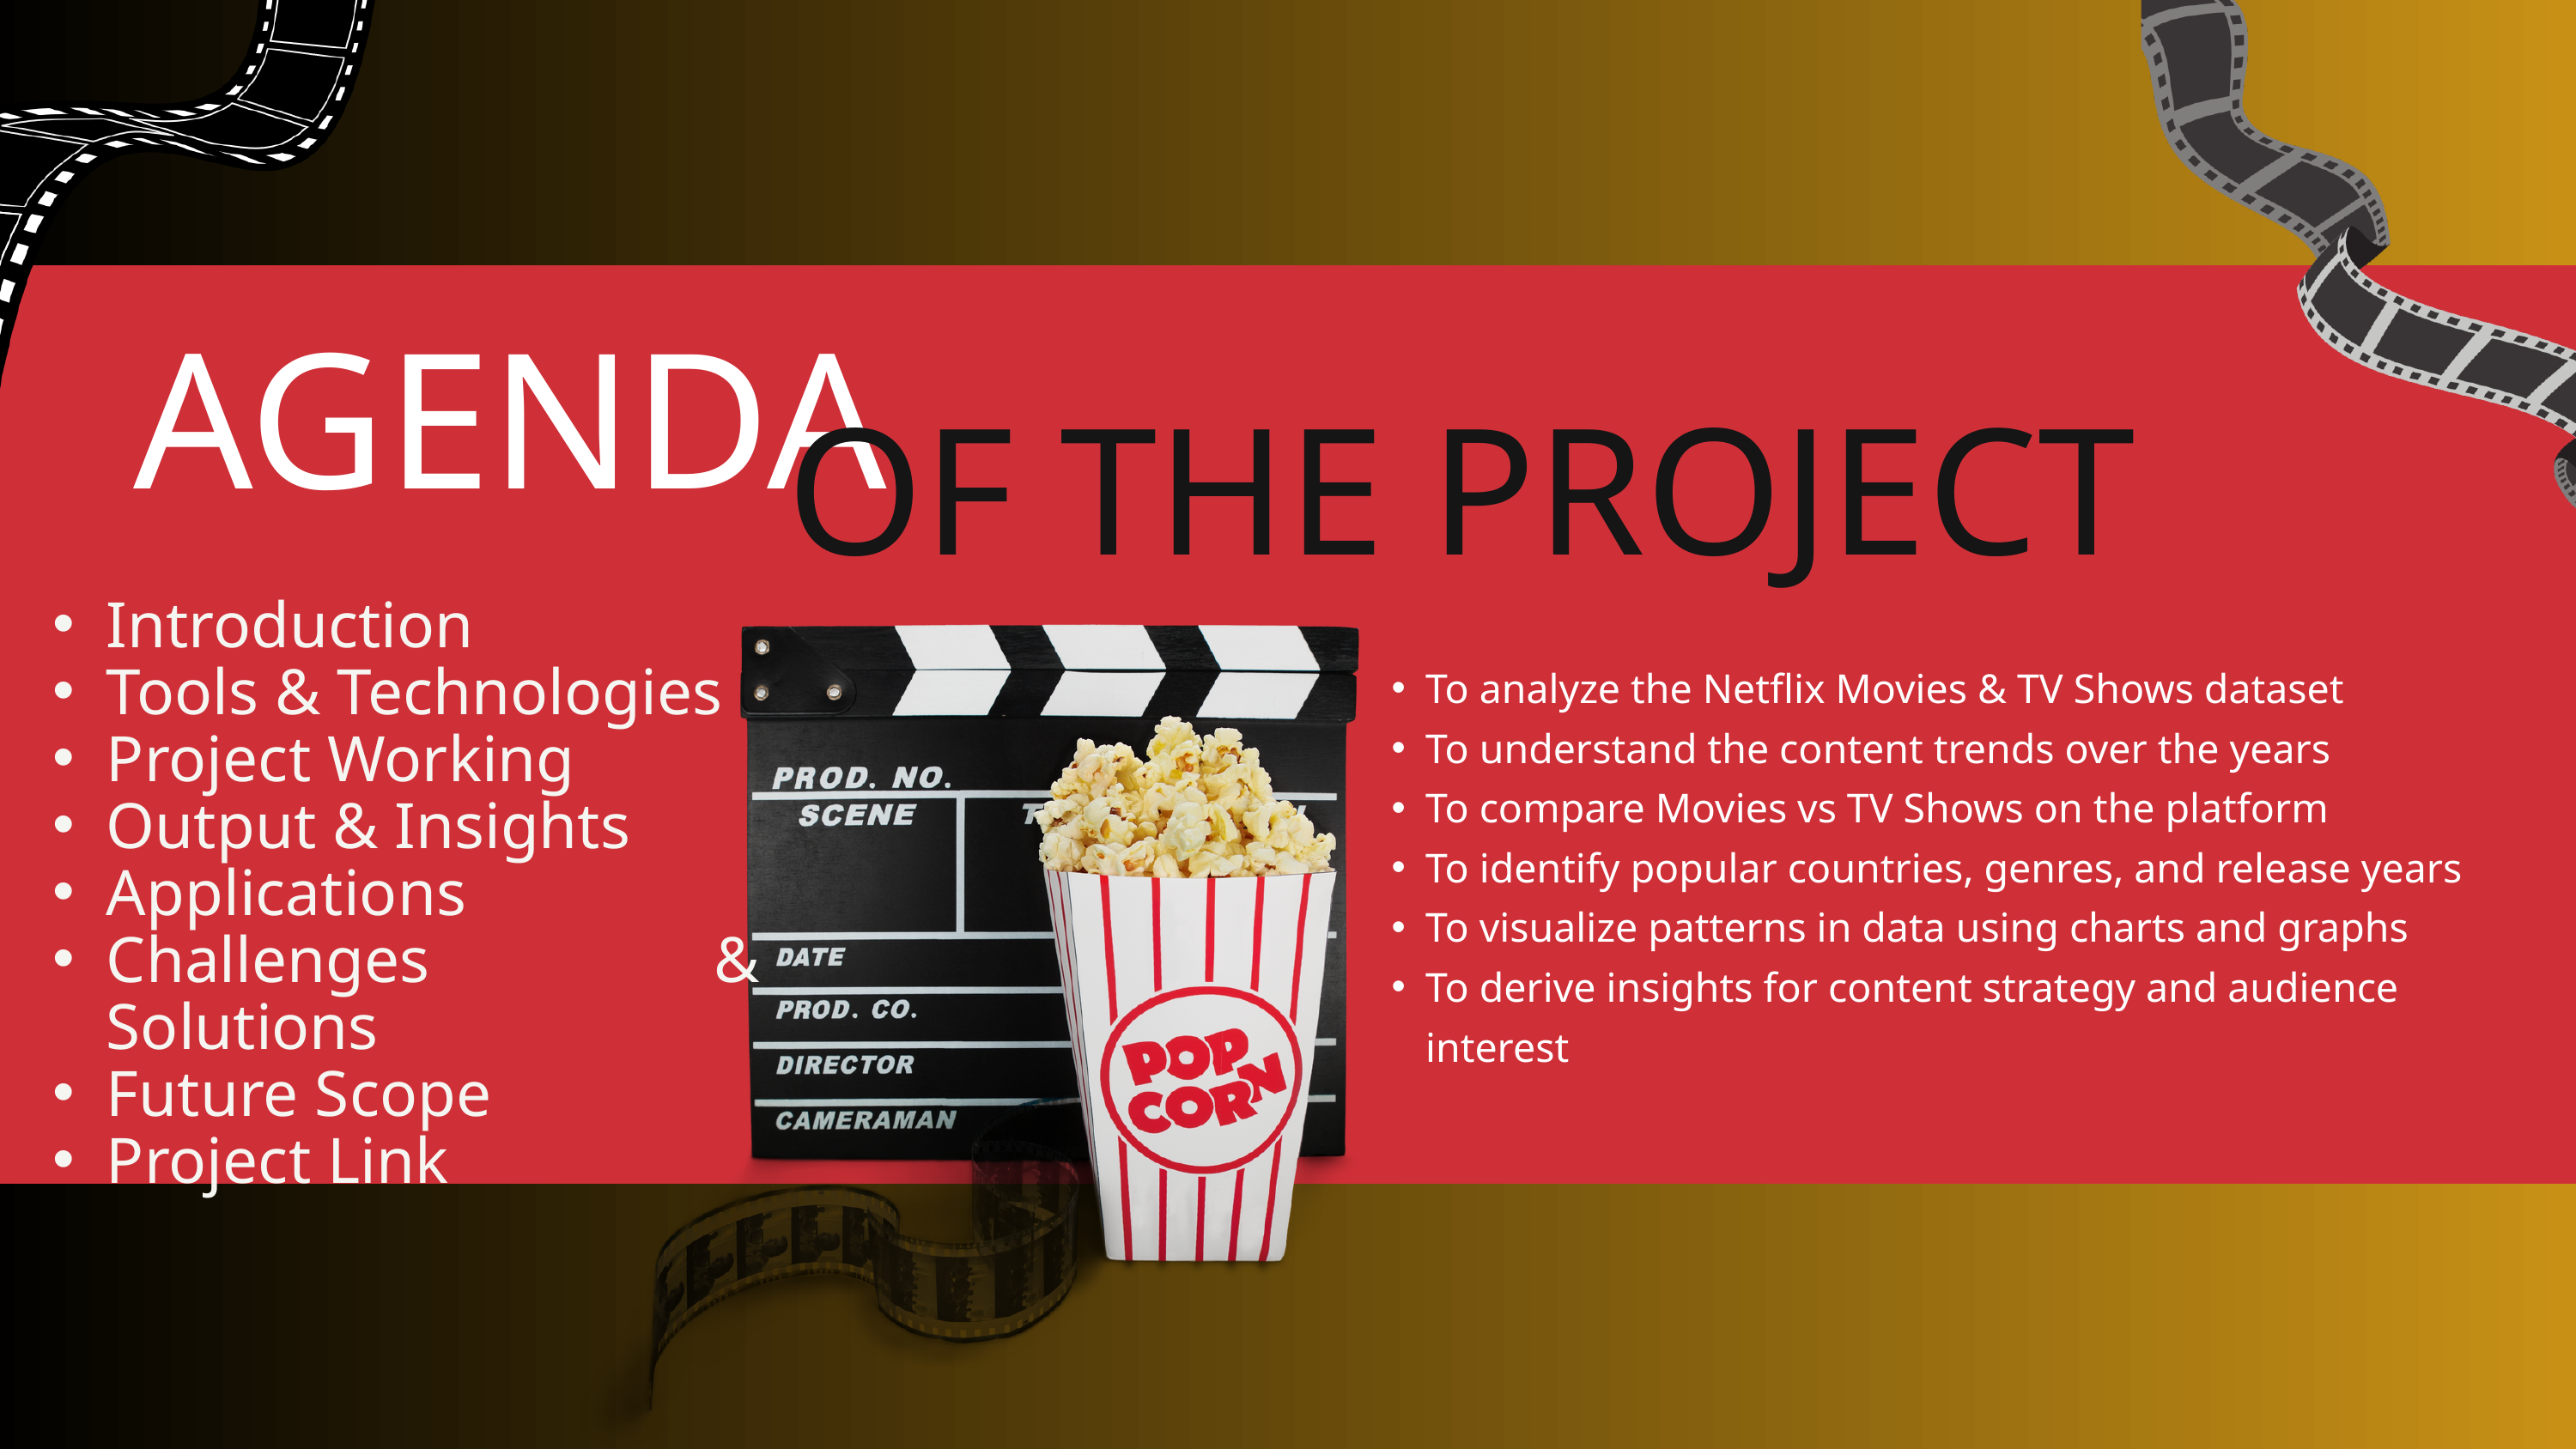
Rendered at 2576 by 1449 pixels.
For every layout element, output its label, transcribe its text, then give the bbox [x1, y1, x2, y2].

text_box To analyze the Netflix Movies & TV Shows dataset To understand the content trends over the years To compare Movies vs TV Shows on the platform To identify popular countries, genres, and release years To visualize patterns in data using charts and graphs To derive insights for content strategy and audience interest [1446, 652, 2537, 1116]
text_box [0, 275, 380, 435]
text_box Introduction Tools & Technologies Project Working Output & Insights Applications Challenges & Solutions Future Scope Project Link [0, 593, 761, 1181]
text_box AGENDA [133, 286, 1288, 527]
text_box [0, 1183, 2576, 1449]
text_box [761, 624, 1446, 1181]
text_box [0, 0, 2576, 266]
text_box OF THE PROJECT [787, 366, 2514, 591]
text_box [2141, 274, 2576, 579]
